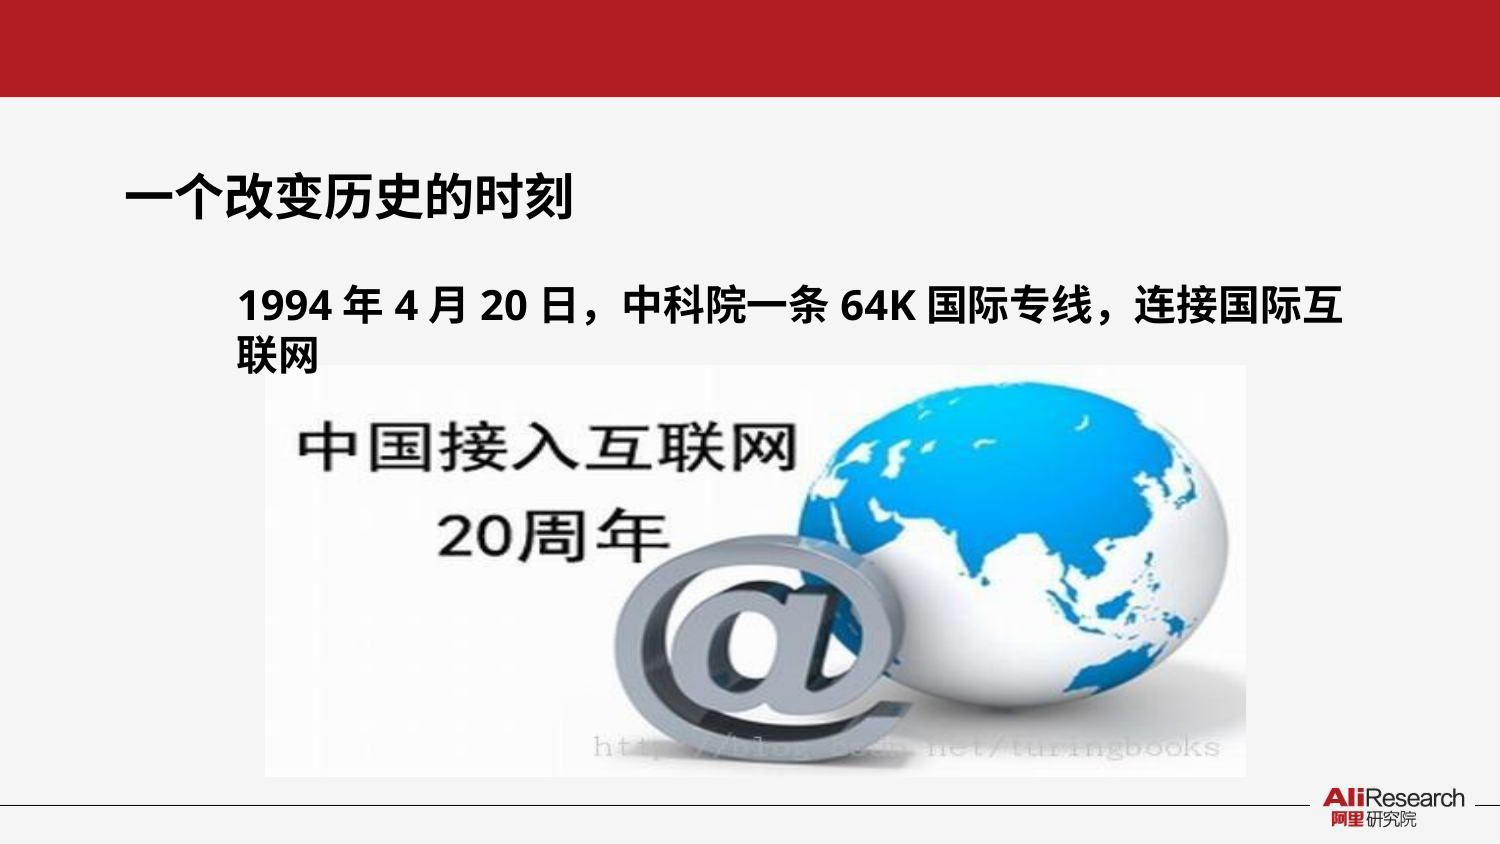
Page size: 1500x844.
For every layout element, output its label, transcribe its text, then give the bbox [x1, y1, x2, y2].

text_box [265, 379, 1247, 777]
text_box 1994年4月20日，中科院一条64K国际专线，连接国际互联网 [234, 278, 1376, 379]
text_box 一个改变历史的时刻 [122, 165, 577, 226]
picture [0, 0, 1500, 844]
